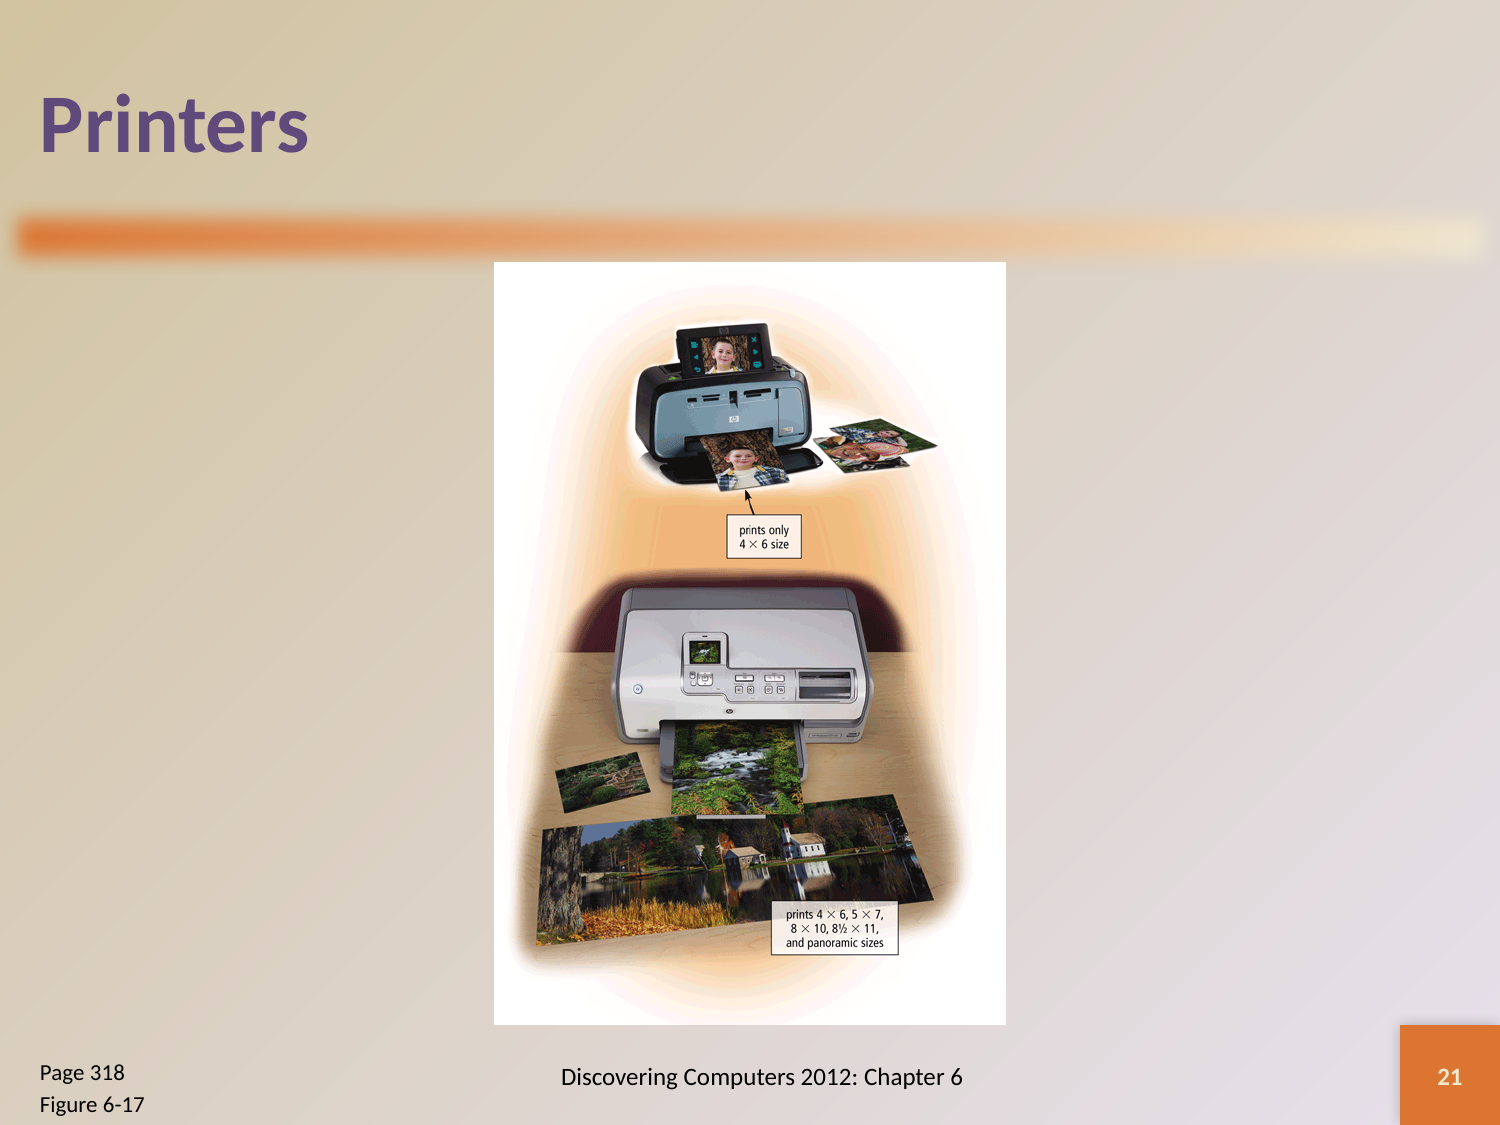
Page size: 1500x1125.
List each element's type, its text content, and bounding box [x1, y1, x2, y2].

slide_number 21 [1400, 1025, 1500, 1125]
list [494, 262, 1006, 1026]
list Page 318 Figure 6-17 [24, 1050, 300, 1125]
footer Discovering Computers 2012: Chapter 6 [450, 1037, 1075, 1113]
title Printers [24, 24, 1475, 213]
